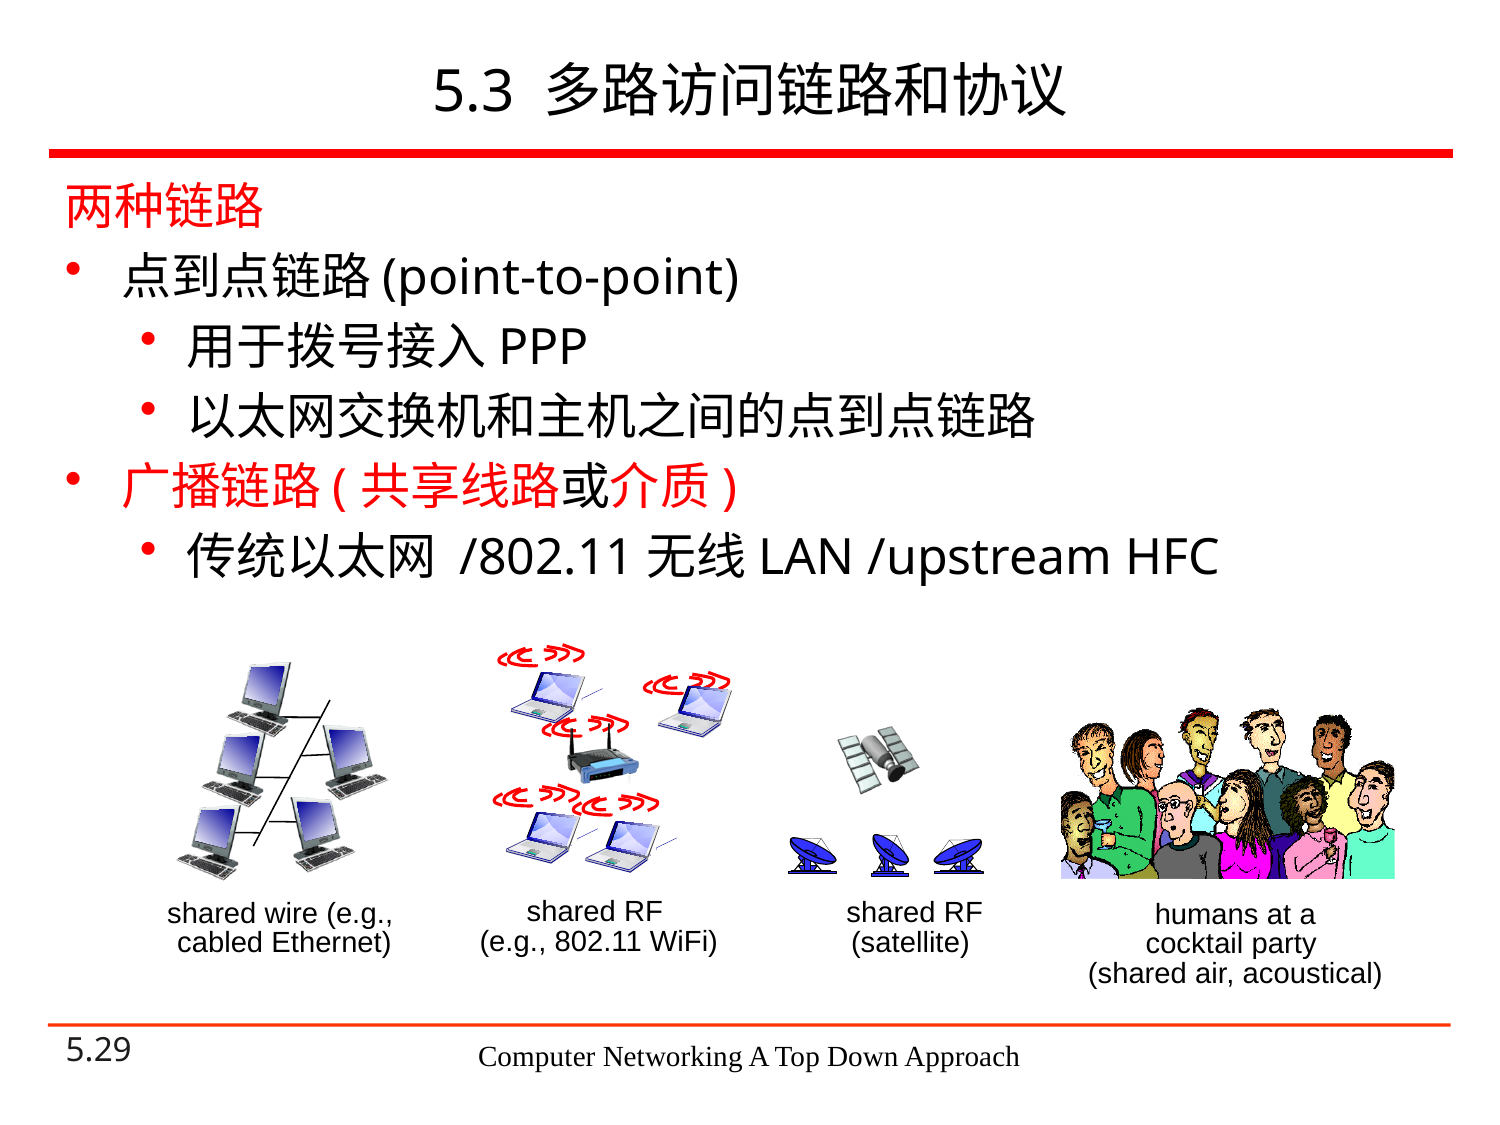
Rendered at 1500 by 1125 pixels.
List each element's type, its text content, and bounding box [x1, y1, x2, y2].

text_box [320, 721, 404, 807]
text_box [210, 658, 293, 743]
text_box shared wire (e.g., cabled Ethernet) [152, 892, 417, 967]
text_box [542, 714, 640, 784]
picture [1060, 707, 1395, 879]
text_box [498, 644, 603, 725]
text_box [185, 728, 269, 813]
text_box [643, 672, 733, 739]
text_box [871, 834, 909, 877]
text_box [493, 784, 599, 865]
text_box shared RF (e.g., 802.11 WiFi) [456, 890, 734, 965]
text_box shared RF (satellite) [831, 891, 998, 966]
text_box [572, 793, 678, 874]
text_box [788, 837, 837, 875]
text_box humans at a cocktail party (shared air, acoustical) [1072, 893, 1398, 998]
title 5.3 多路访问链路和协议 [49, 35, 1451, 141]
list 两种链路 点到点链路(point-to-point) 用于拨号接入PPP 以太网交换机和主机之间的点到点链路 广播链路(共享线路或介质) 传统以太网 /802.11无线LAN /upstream HFC [49, 166, 1453, 1018]
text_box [160, 800, 243, 886]
picture [833, 720, 927, 800]
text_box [288, 793, 371, 879]
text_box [933, 839, 984, 875]
